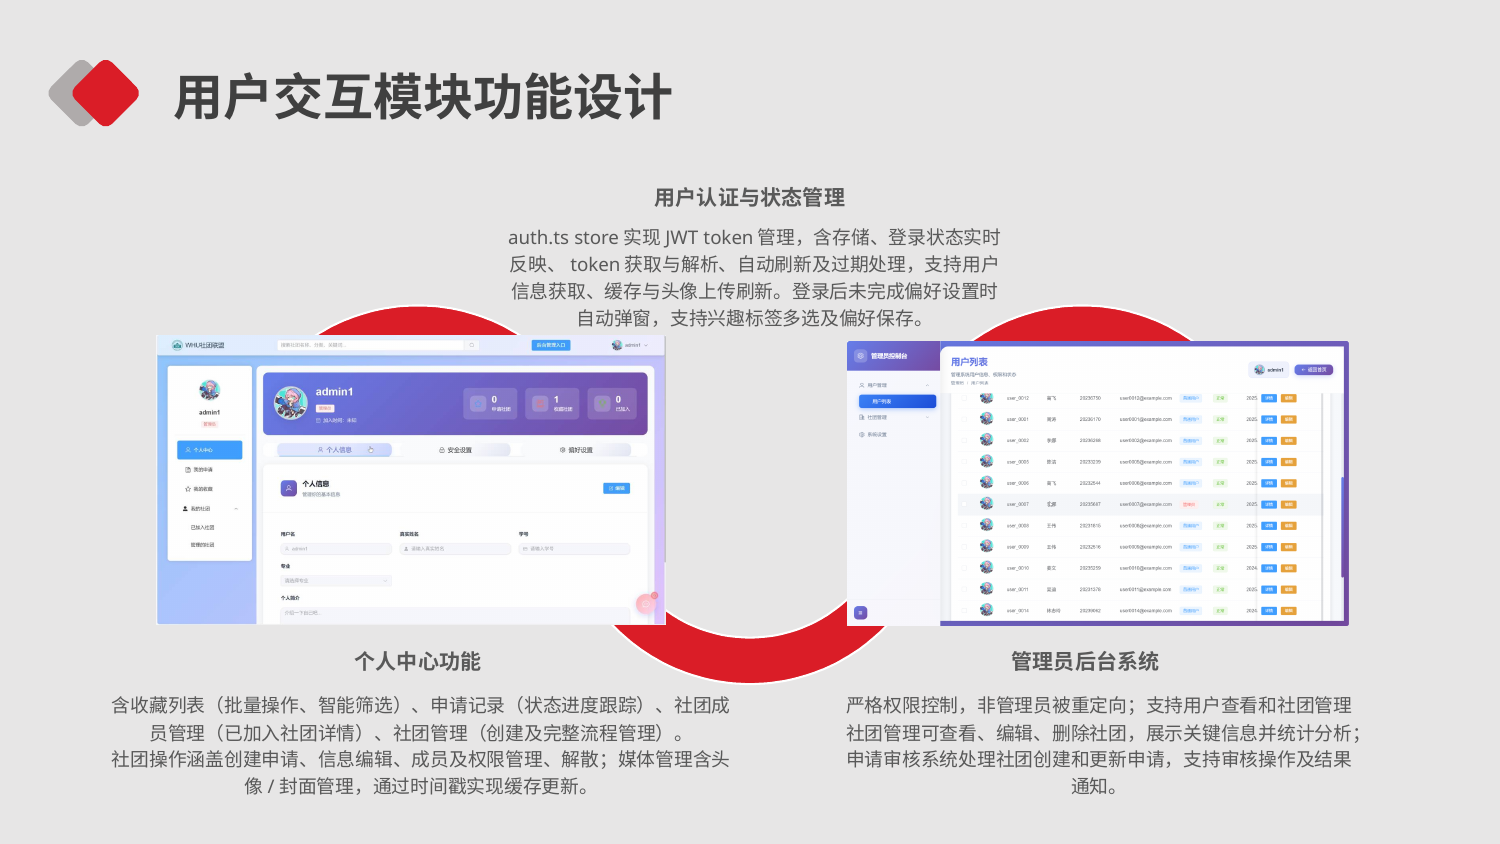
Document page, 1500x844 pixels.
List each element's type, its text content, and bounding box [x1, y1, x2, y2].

text_box [47, 59, 94, 128]
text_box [489, 171, 1021, 336]
picture [156, 335, 666, 625]
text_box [825, 636, 1374, 805]
picture [847, 341, 1349, 626]
text_box [71, 59, 140, 128]
text_box 用户交互模块功能设计 [158, 58, 689, 133]
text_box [92, 636, 750, 805]
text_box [228, 305, 1272, 685]
